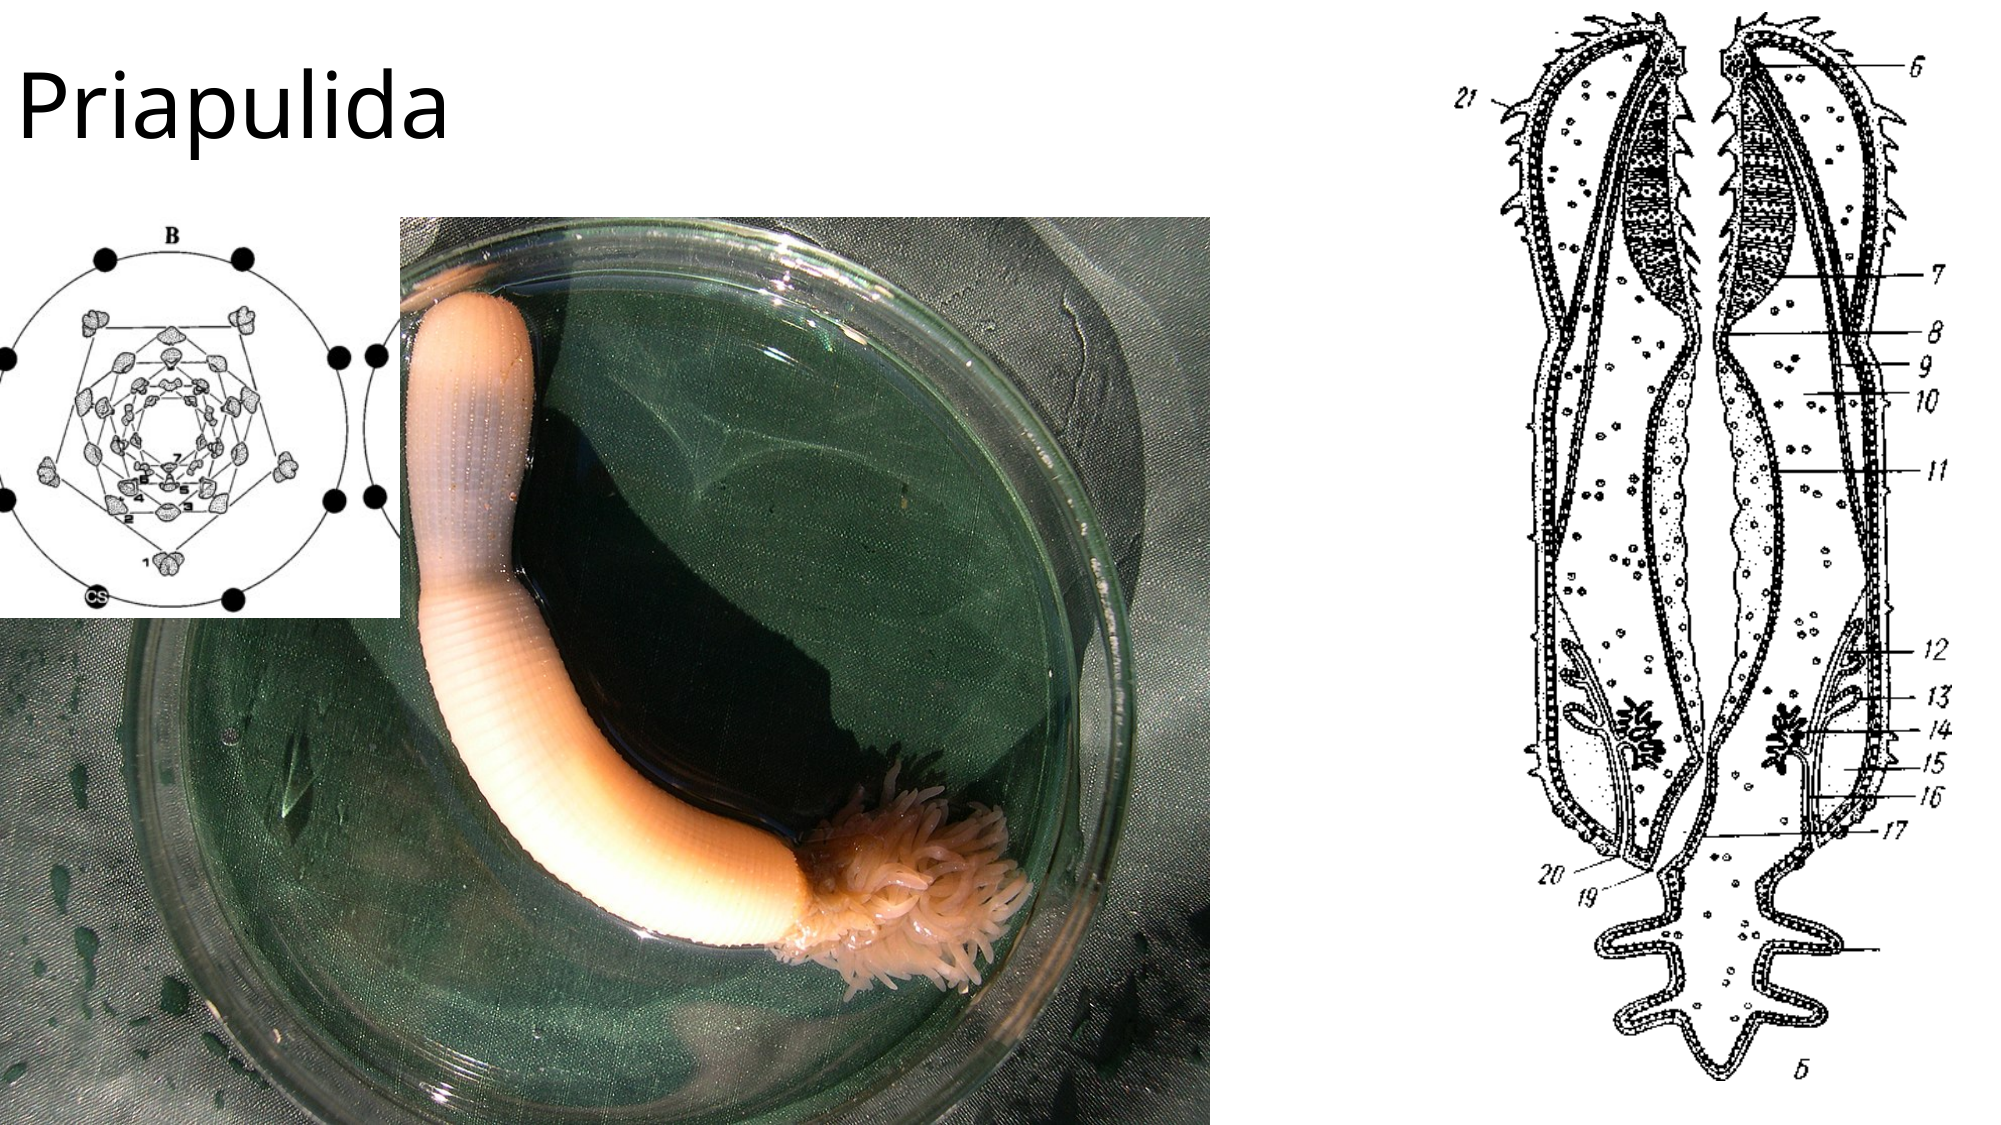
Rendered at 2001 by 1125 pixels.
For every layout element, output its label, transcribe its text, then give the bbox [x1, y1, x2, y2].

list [0, 217, 1210, 1125]
title Priapulida [0, 0, 1725, 218]
picture [0, 217, 400, 618]
picture [1454, 12, 1952, 1081]
